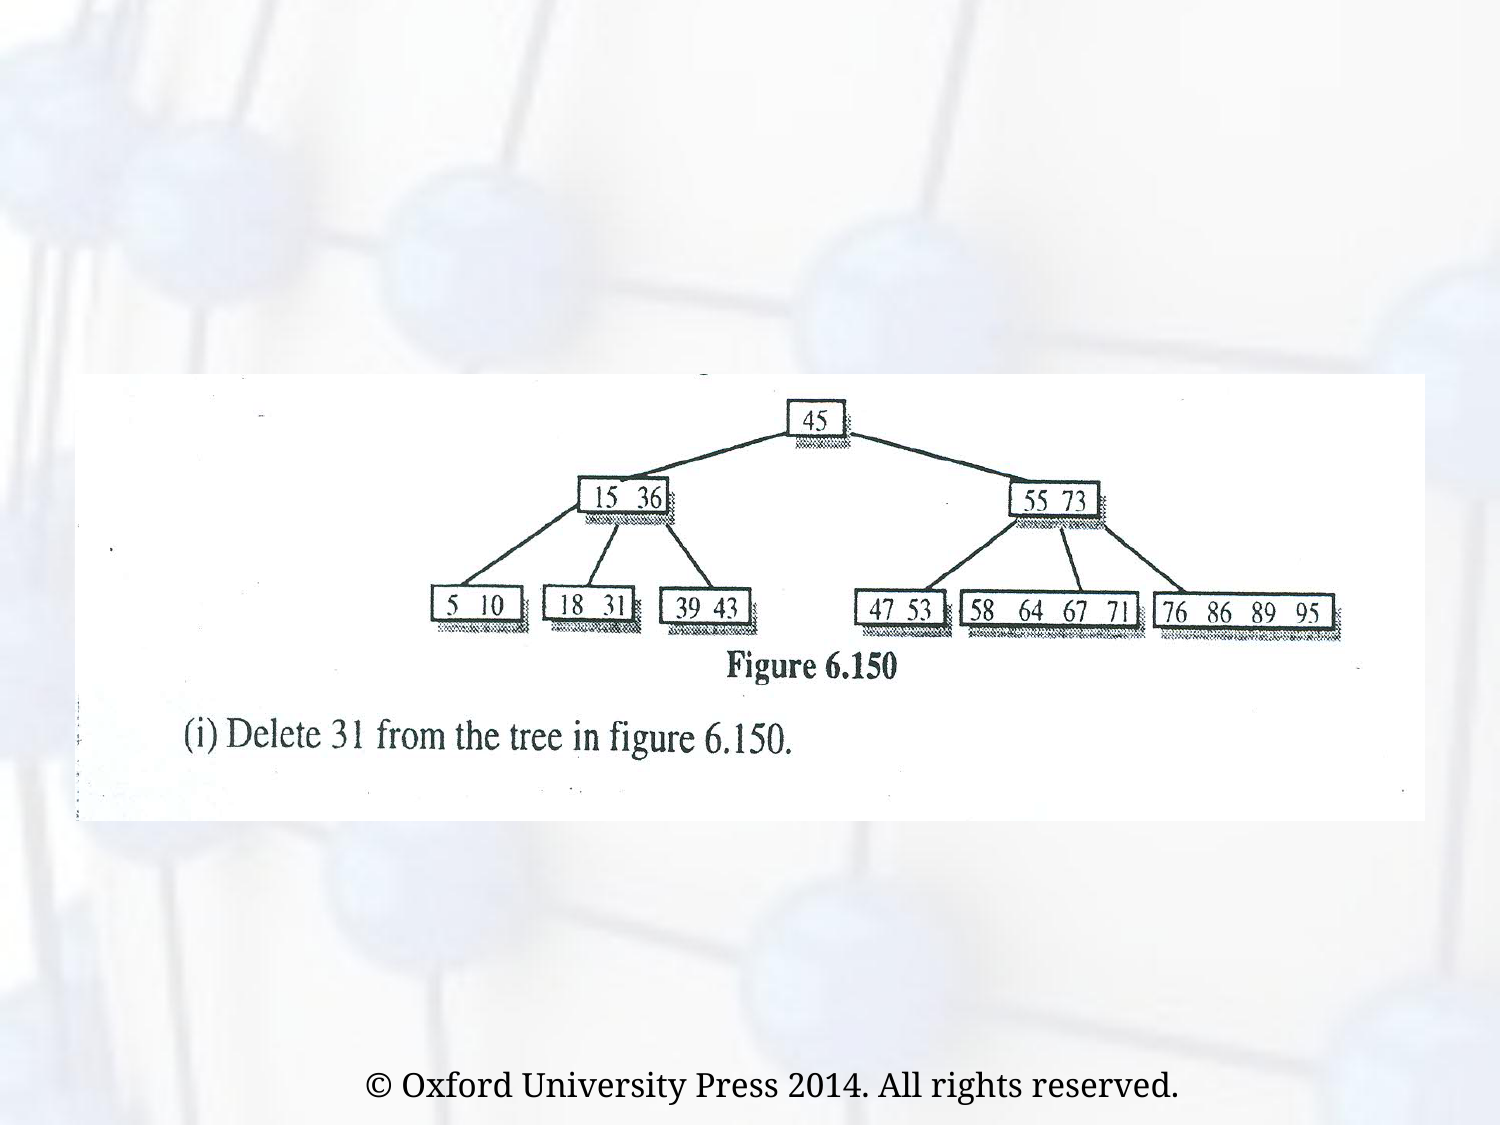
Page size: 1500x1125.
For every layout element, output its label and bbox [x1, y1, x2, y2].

picture [0, 0, 1500, 1125]
list [74, 374, 1426, 822]
